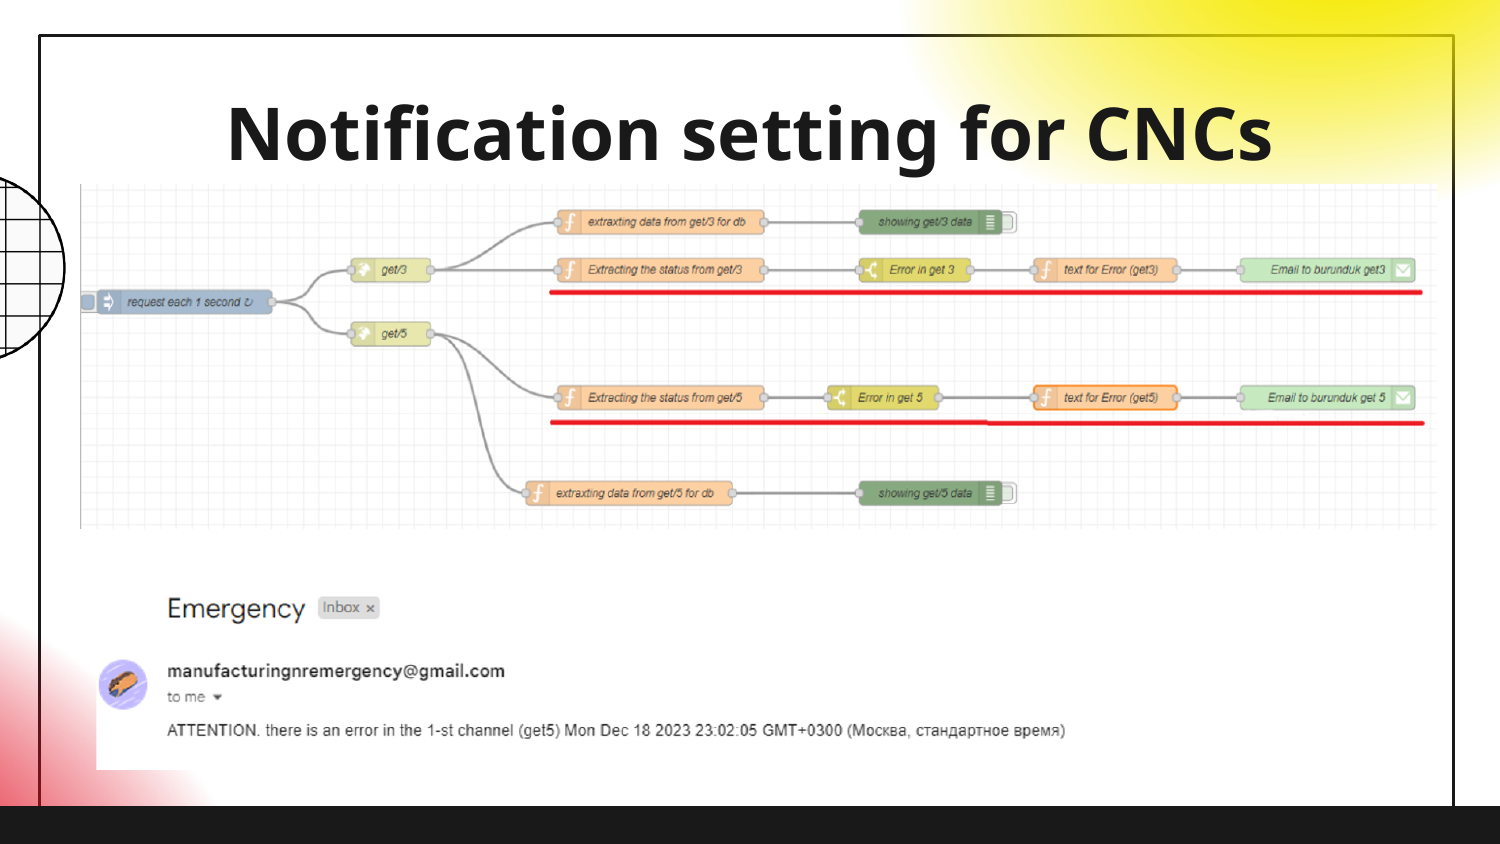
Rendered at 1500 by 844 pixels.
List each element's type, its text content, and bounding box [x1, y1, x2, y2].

picture [0, 172, 66, 363]
picture [0, 561, 1077, 806]
title Notification setting for CNCs [118, 72, 1382, 167]
picture [79, 0, 1500, 529]
